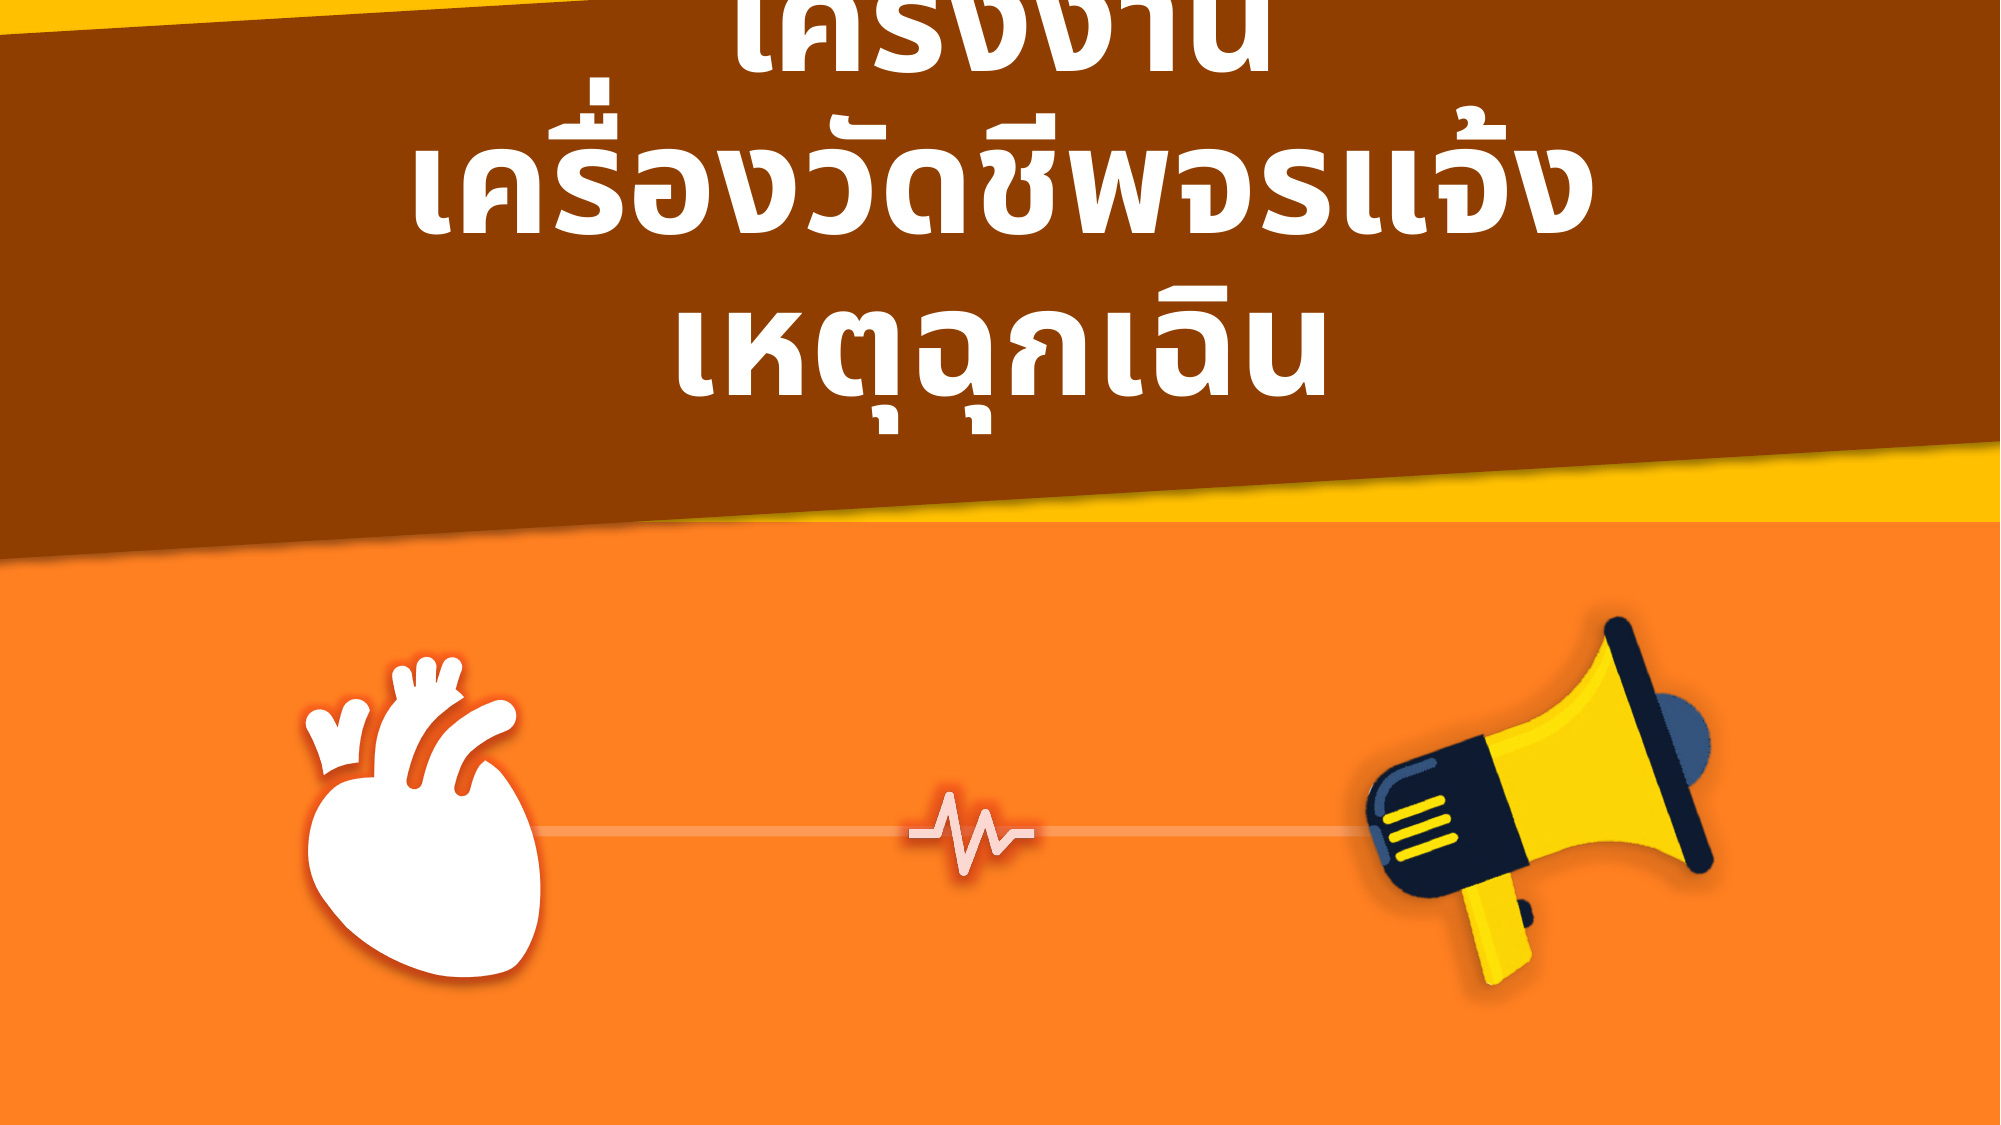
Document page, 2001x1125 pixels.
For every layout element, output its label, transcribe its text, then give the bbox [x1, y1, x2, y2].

text_box [0, 0, 2000, 561]
text_box [622, 825, 883, 837]
picture [1318, 523, 1829, 1059]
picture [896, 758, 1047, 909]
text_box [1058, 825, 1326, 837]
text_box โครงงาน เครื่องวัดชีพจรแจ้งเหตุฉุกเฉิน [306, 144, 1697, 436]
text_box [877, 455, 2000, 523]
text_box [0, 0, 557, 33]
picture [231, 625, 614, 1009]
